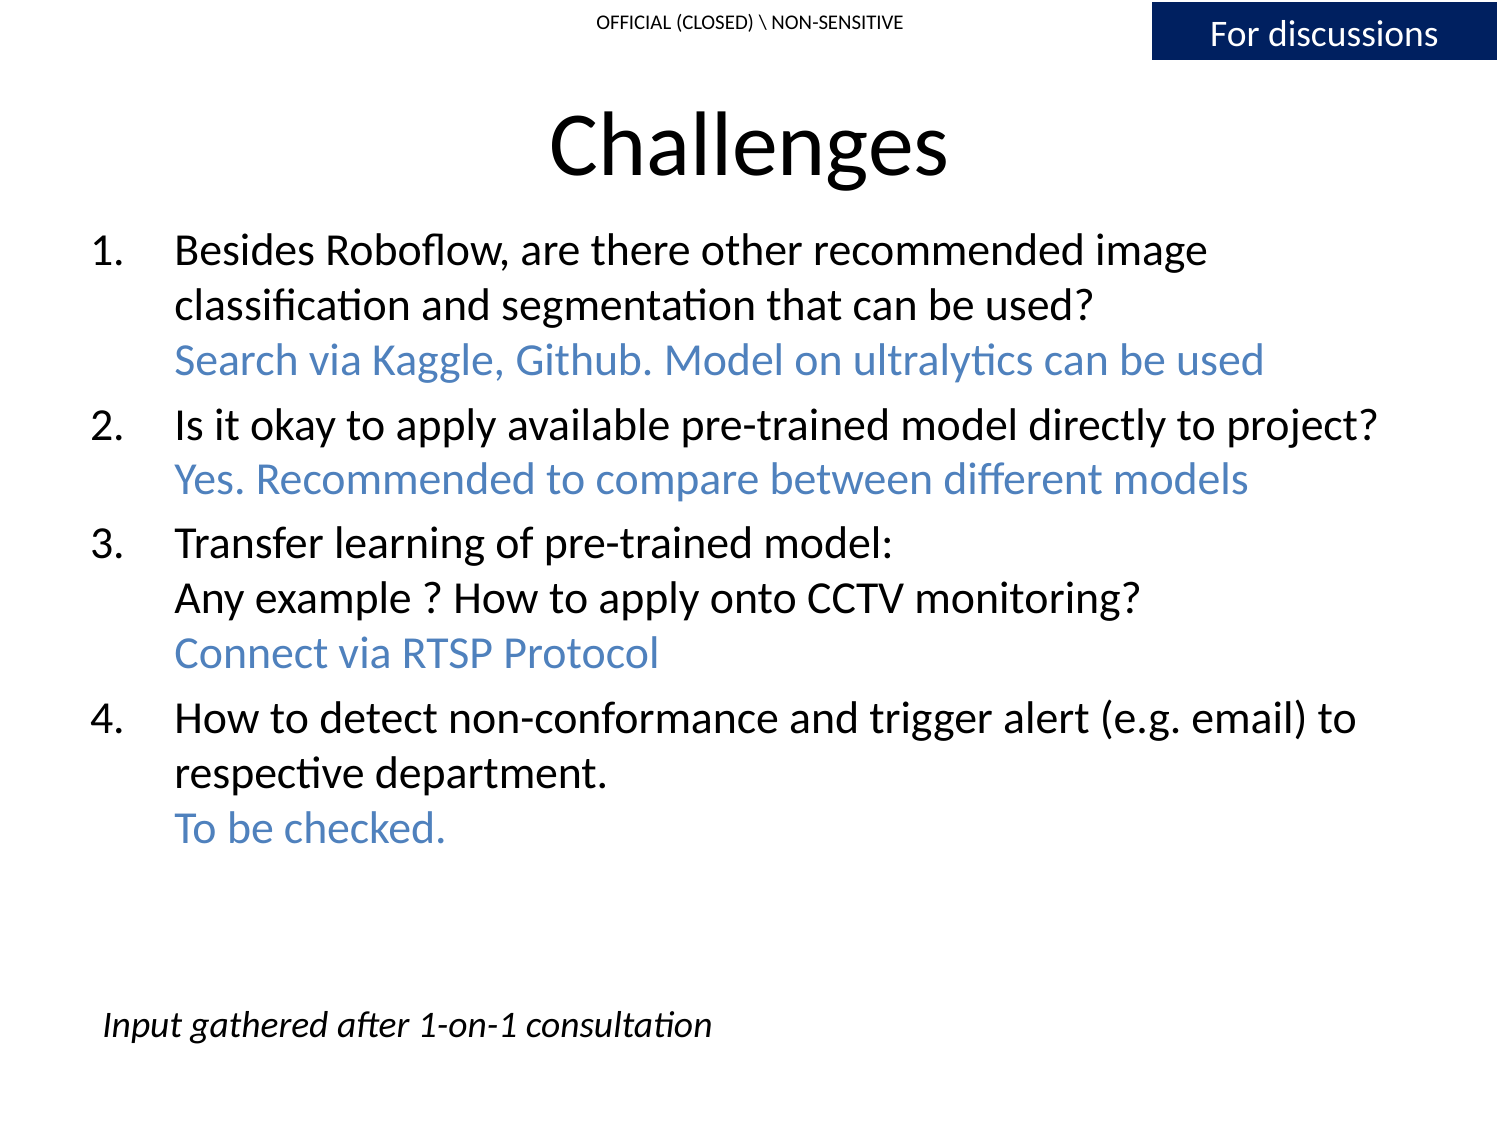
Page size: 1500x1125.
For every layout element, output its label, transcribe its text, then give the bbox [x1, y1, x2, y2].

title Challenges [75, 45, 1425, 212]
list Besides Roboflow, are there other recommended image classification and segmentation that can be used? Search via Kaggle, Github. Model on ultralytics can be used Is it okay to apply available pre-trained model directly to project? Yes. Recommended to compare between different models Transfer learning of pre-trained model: Any example ? How to apply onto CCTV monitoring? Connect via RTSP Protocol How to detect non-conformance and trigger alert (e.g. email) to respective department. To be checked. [75, 212, 1425, 955]
text_box Input gathered after 1-on-1 consultation [87, 992, 1038, 1052]
